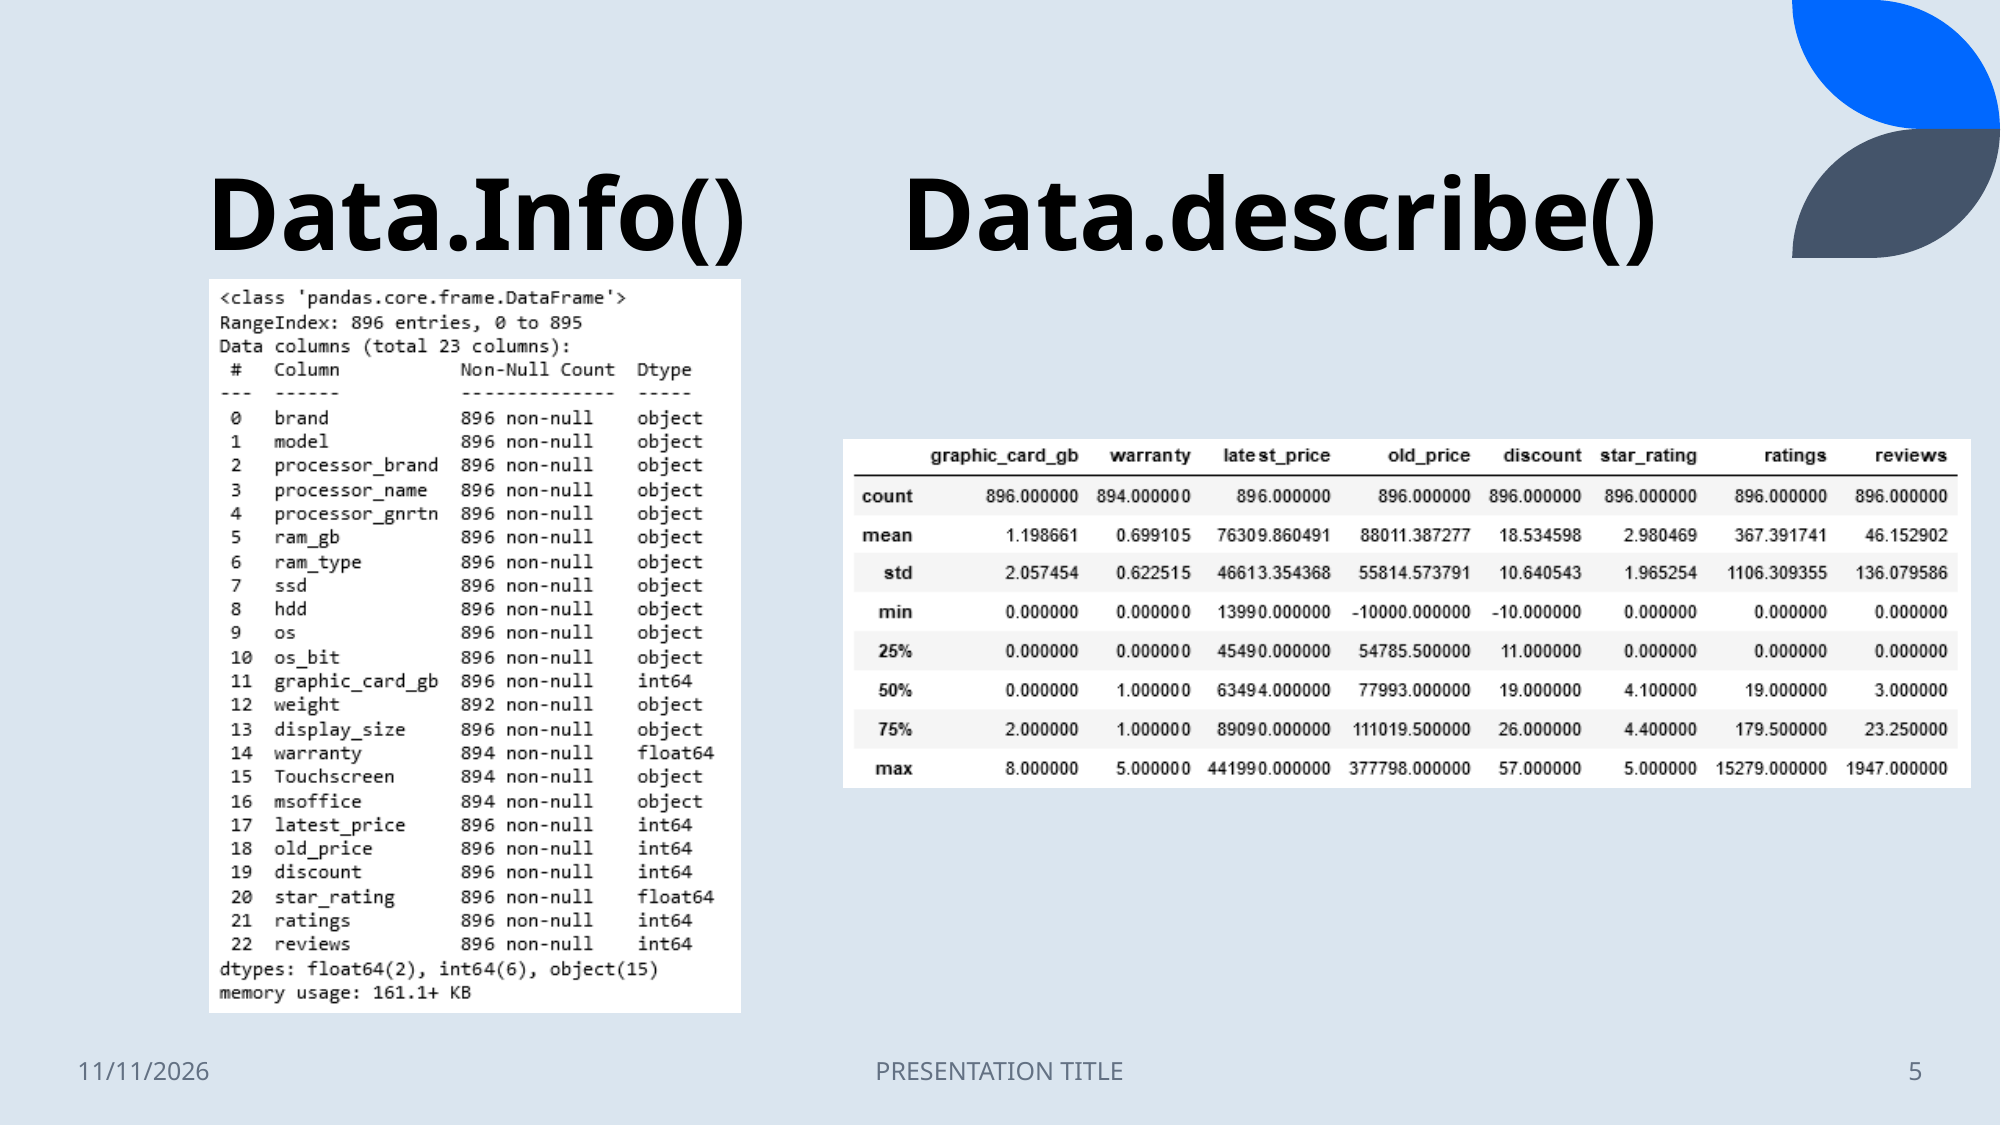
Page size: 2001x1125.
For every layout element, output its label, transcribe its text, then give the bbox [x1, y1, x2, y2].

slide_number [62, 1042, 342, 1103]
title Data.Info() Data.describe() [191, 62, 1796, 280]
slide_number 5 [1665, 1042, 1938, 1103]
picture [209, 279, 741, 1013]
footer PRESENTATION TITLE [662, 1042, 1338, 1103]
picture [843, 439, 1971, 788]
